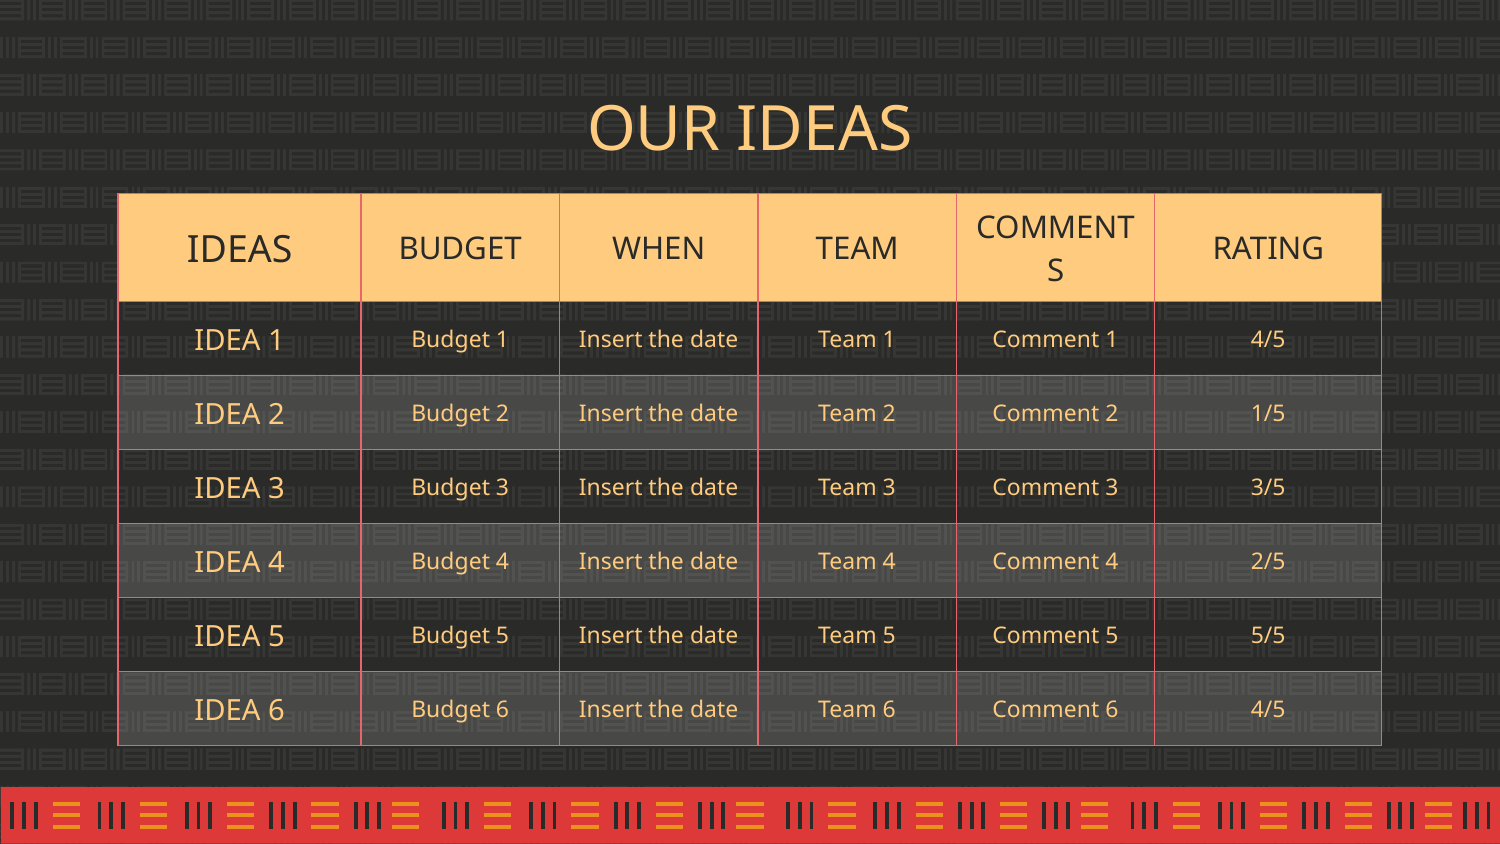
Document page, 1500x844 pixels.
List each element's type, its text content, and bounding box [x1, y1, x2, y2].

table_cell Budget 5 [362, 598, 559, 671]
table_cell IDEA 6 [119, 672, 360, 745]
table_cell IDEA 1 [119, 302, 360, 375]
table_cell Insert the date [560, 598, 757, 671]
table_cell 1/5 [1155, 376, 1381, 449]
table_header TEAM [759, 194, 956, 301]
table_header BUDGET [362, 194, 559, 301]
table_cell Comment 5 [957, 598, 1154, 671]
table_cell Budget 4 [362, 524, 559, 597]
table_cell Insert the date [560, 376, 757, 449]
table_cell Comment 2 [957, 376, 1154, 449]
table_cell IDEA 5 [119, 598, 360, 671]
table_cell Team 1 [759, 302, 956, 375]
table_header COMMENTS [957, 194, 1154, 301]
table_cell 2/5 [1155, 524, 1381, 597]
table_cell 4/5 [1155, 672, 1381, 745]
table_cell 4/5 [1155, 302, 1381, 375]
table_cell IDEA 4 [119, 524, 360, 597]
table_cell Comment 3 [957, 450, 1154, 523]
table_cell Comment 1 [957, 302, 1154, 375]
table_header IDEAS [119, 194, 360, 301]
table_cell Comment 4 [957, 524, 1154, 597]
table_cell Budget 6 [362, 672, 559, 745]
table_cell Team 3 [759, 450, 956, 523]
table_cell Insert the date [560, 302, 757, 375]
table_cell IDEA 2 [119, 376, 360, 449]
table_cell Budget 2 [362, 376, 559, 449]
table_header WHEN [560, 194, 757, 301]
table_cell IDEA 3 [119, 450, 360, 523]
table_cell Budget 3 [362, 450, 559, 523]
table_cell 3/5 [1155, 450, 1381, 523]
table_cell Insert the date [560, 672, 757, 745]
table_cell Team 2 [759, 376, 956, 449]
table_cell Budget 1 [362, 302, 559, 375]
table_cell Team 4 [759, 524, 956, 597]
table_cell Team 5 [759, 598, 956, 671]
table_header RATING [1155, 194, 1381, 301]
table_cell Insert the date [560, 524, 757, 597]
table_cell 5/5 [1155, 598, 1381, 671]
title OUR IDEAS [118, 72, 1382, 167]
table_cell Comment 6 [957, 672, 1154, 745]
table_cell Insert the date [560, 450, 757, 523]
table_cell Team 6 [759, 672, 956, 745]
